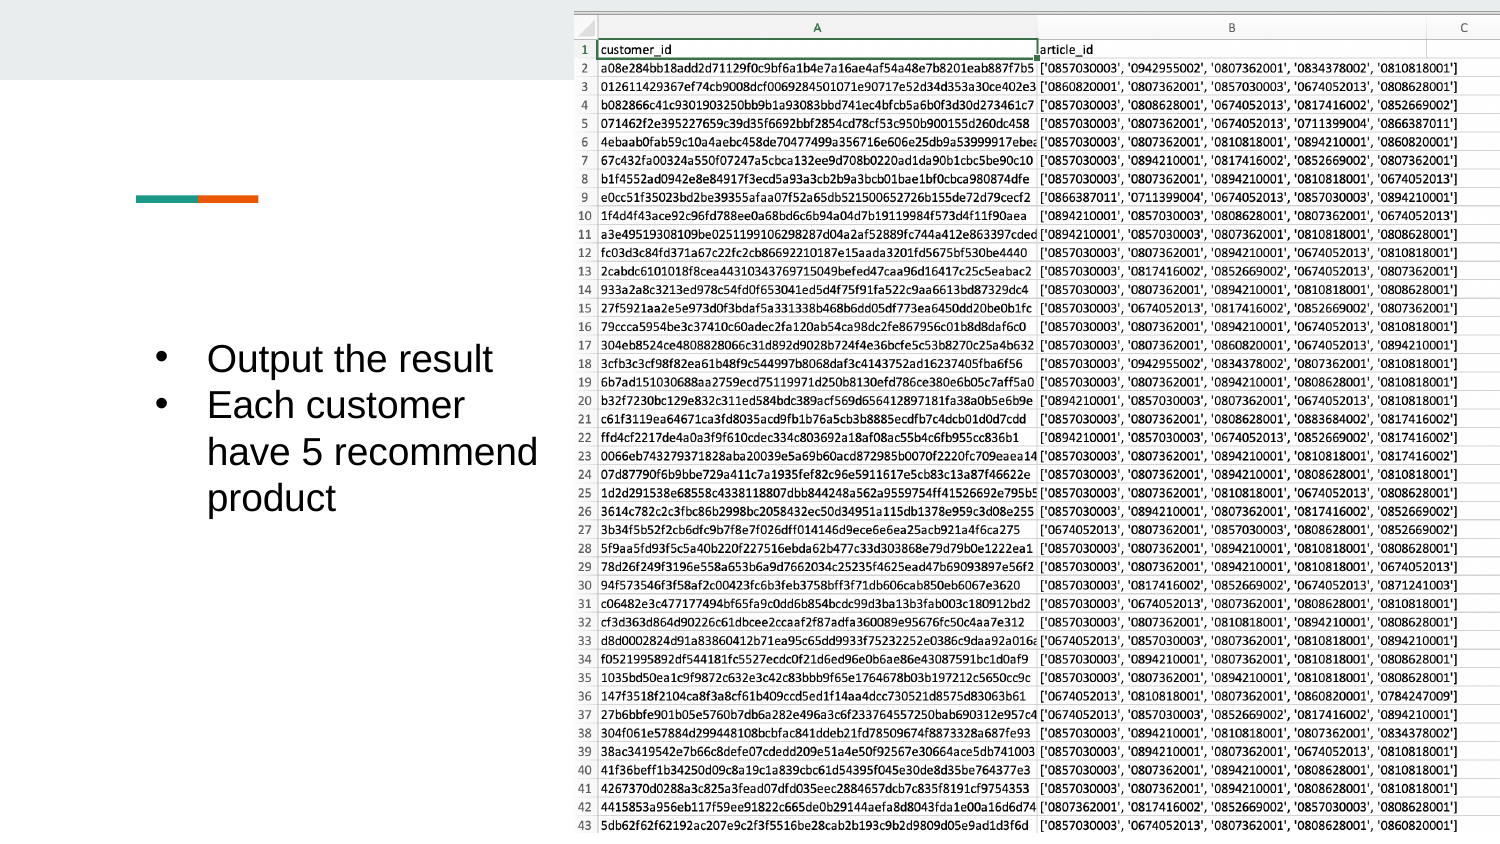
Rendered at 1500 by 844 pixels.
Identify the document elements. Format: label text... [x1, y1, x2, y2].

list Output the result Each customer have 5 recommend product [116, 317, 556, 690]
picture [574, 11, 1500, 833]
